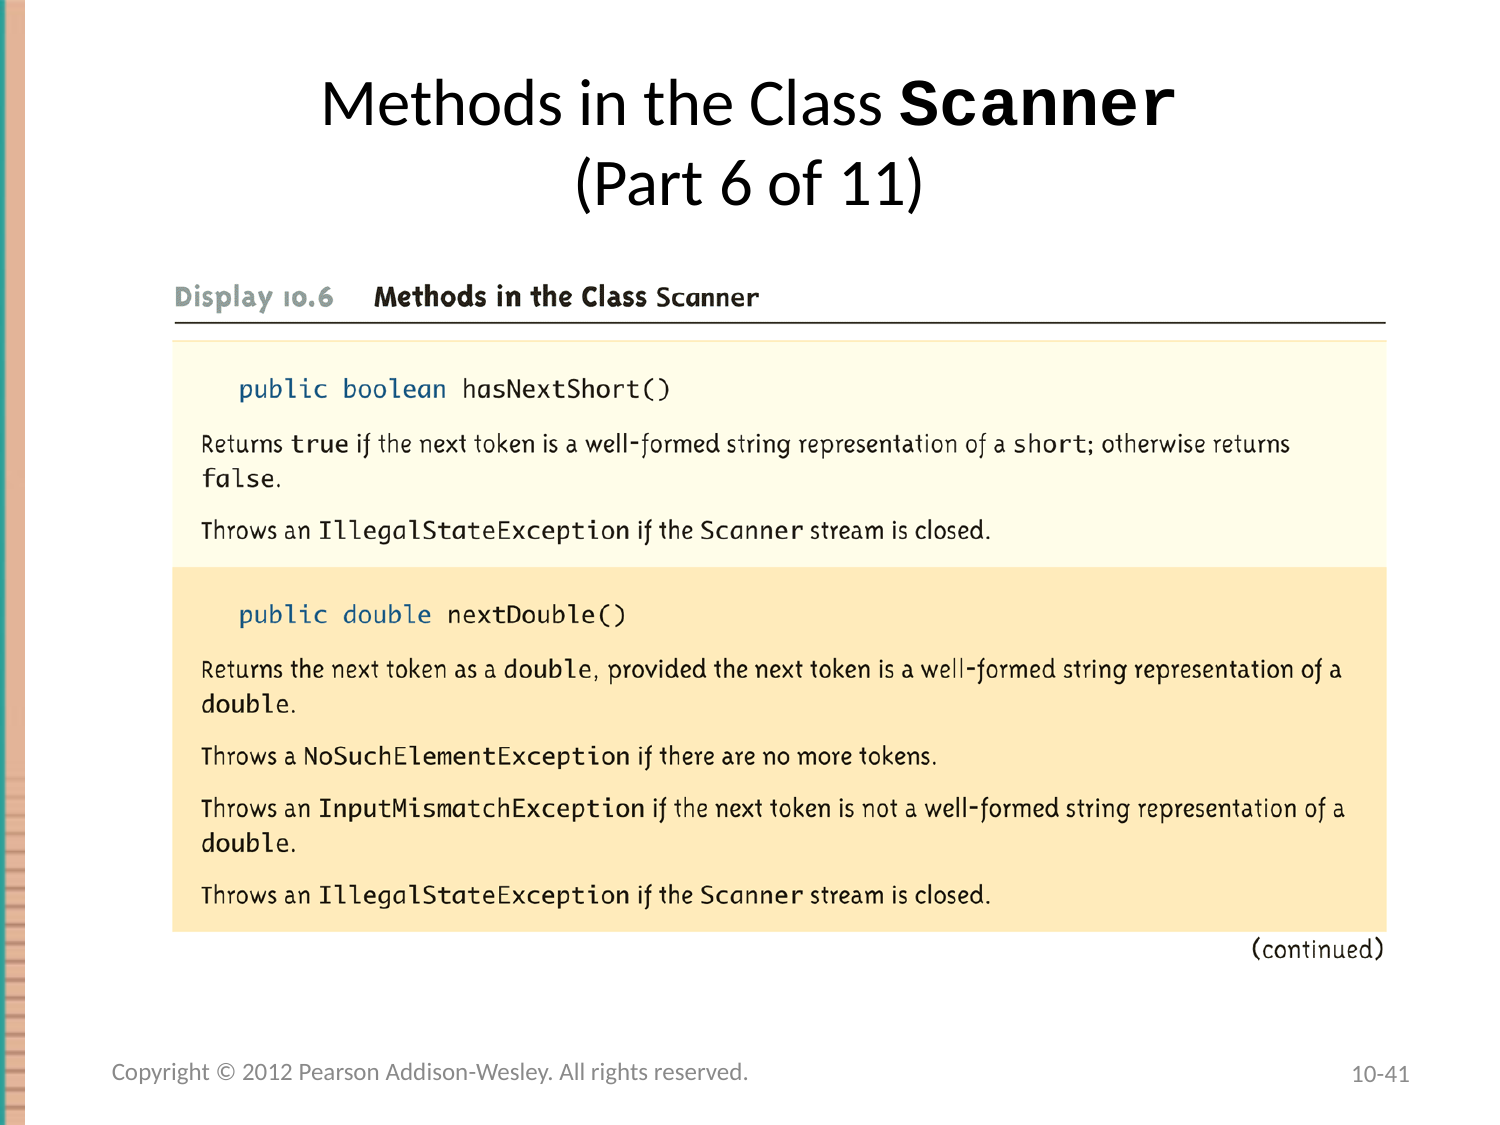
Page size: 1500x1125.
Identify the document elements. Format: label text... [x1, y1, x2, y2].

picture [141, 266, 1417, 978]
picture [0, 0, 25, 1125]
footer Copyright © 2012 Pearson Addison-Wesley. All rights reserved. [75, 1040, 788, 1100]
slide_number 10-41 [1074, 1042, 1425, 1103]
title Methods in the Class Scanner (Part 6 of 11) [74, 44, 1426, 233]
